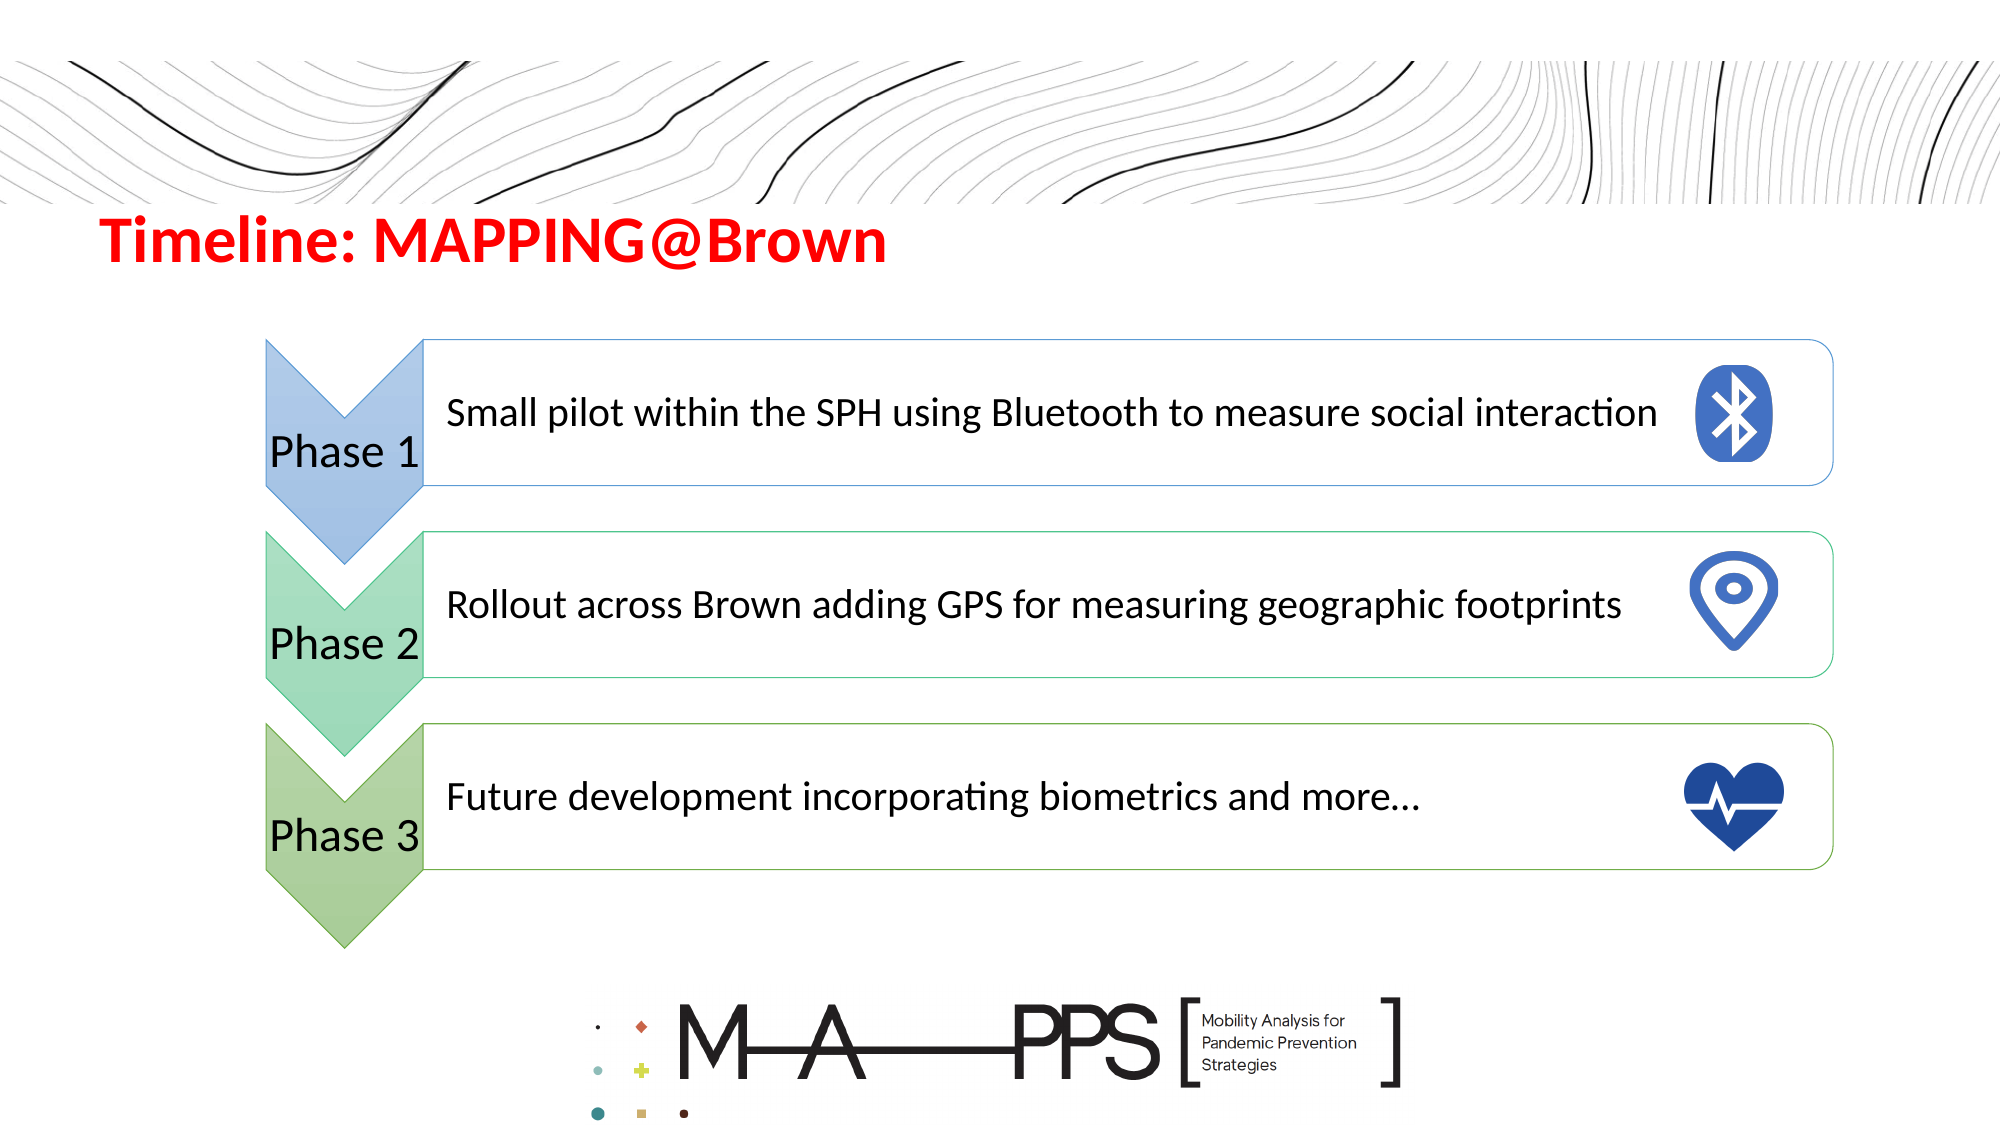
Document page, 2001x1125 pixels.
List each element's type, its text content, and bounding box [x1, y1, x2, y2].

picture [585, 984, 1415, 1125]
text_box Timeline: MAPPING@Brown [85, 204, 1886, 325]
picture [1684, 757, 1784, 857]
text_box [266, 339, 1834, 949]
picture [0, 61, 2000, 204]
